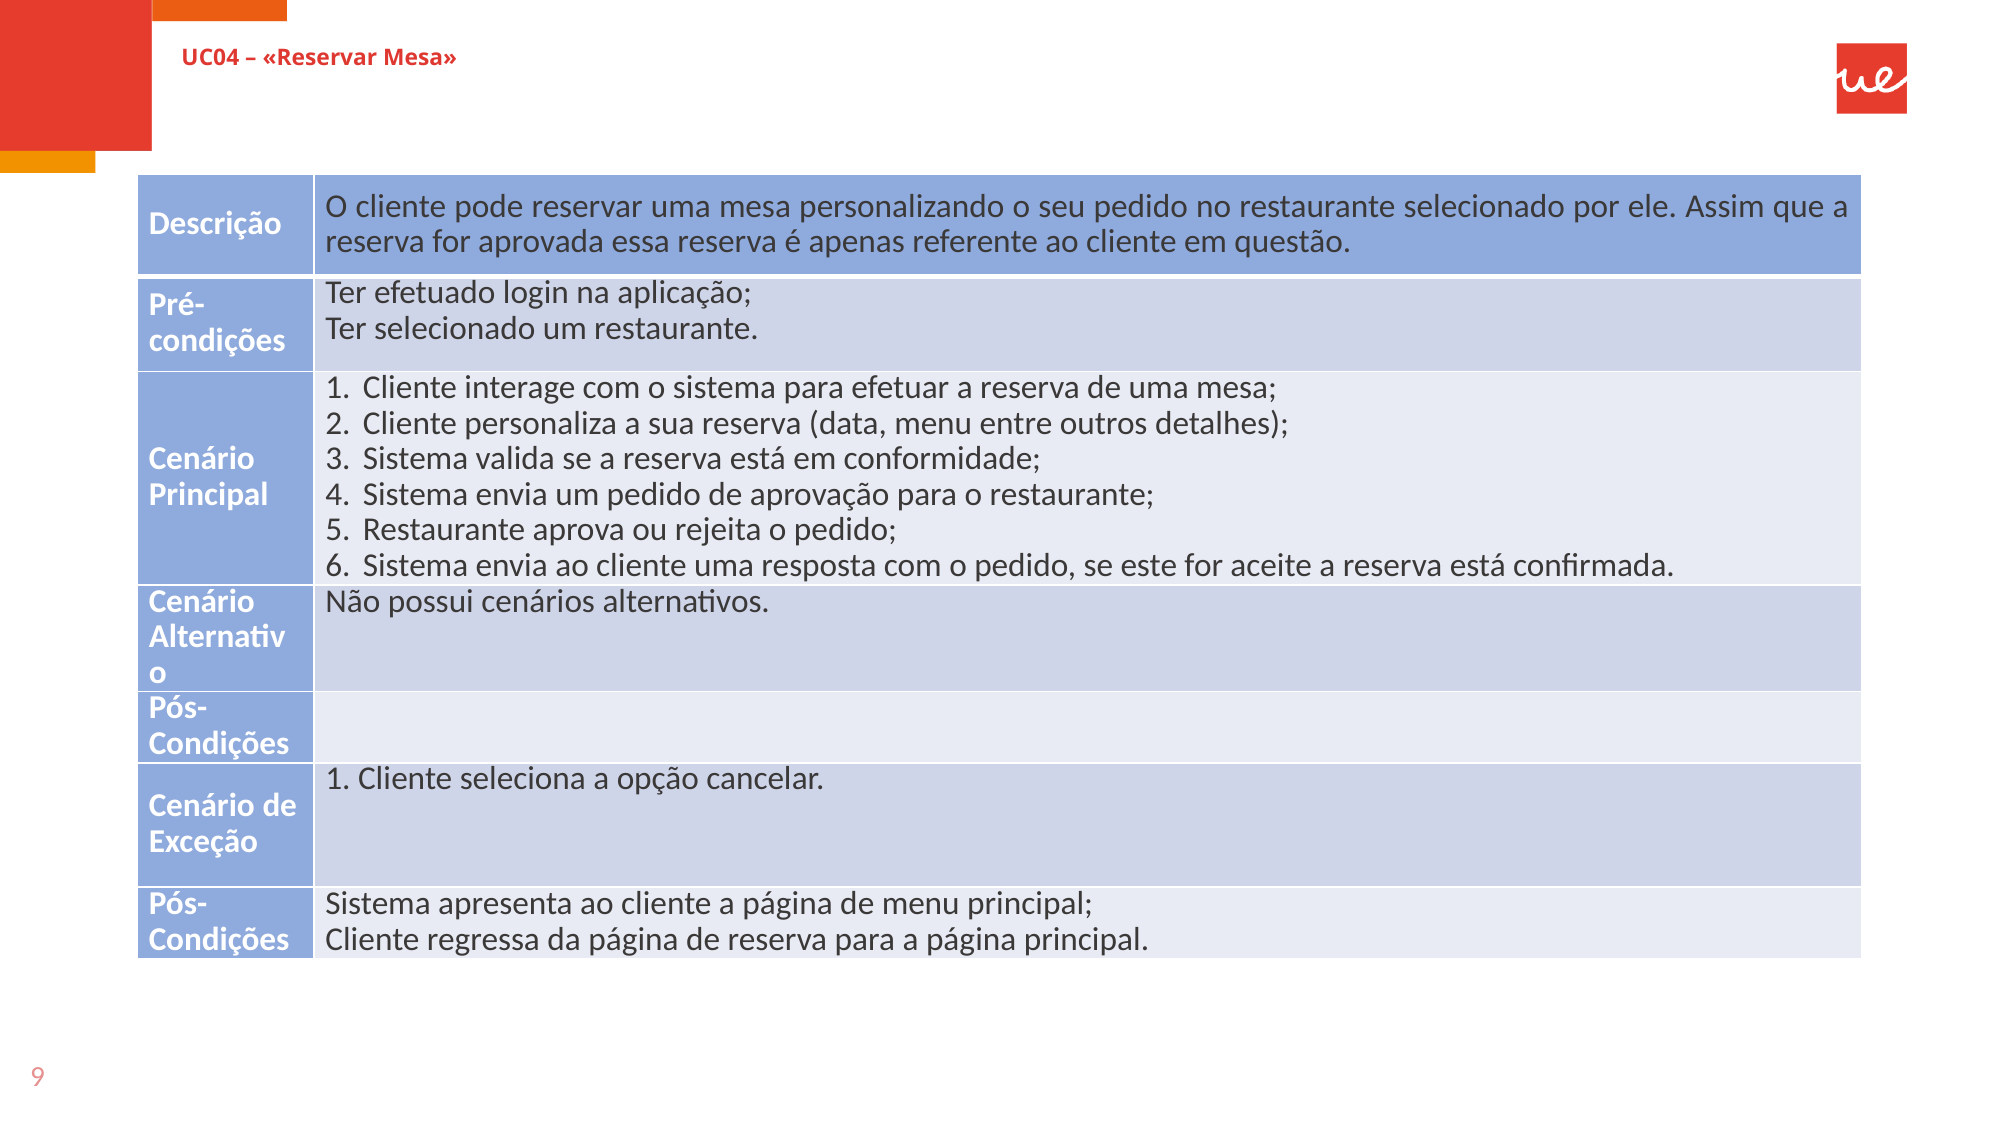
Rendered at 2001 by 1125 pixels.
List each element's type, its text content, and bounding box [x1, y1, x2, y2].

table_cell Cenário Principal [138, 372, 313, 584]
table_cell Cenário de Exceção [138, 764, 313, 886]
table_cell Ter efetuado login na aplicação; Ter selecionado um restaurante. [315, 279, 1861, 371]
table_header Descrição [138, 175, 313, 274]
picture [1826, 34, 1916, 123]
table_cell Pré-condições [138, 279, 313, 371]
table_cell Sistema apresenta ao cliente a página de menu principal; Cliente regressa da página de reserva para a página principal. [315, 888, 1861, 958]
table_cell [315, 692, 1861, 762]
table_cell Pós-Condições [138, 692, 313, 762]
slide_number 9 [2, 1044, 73, 1105]
table_header O cliente pode reservar uma mesa personalizando o seu pedido no restaurante selecionado por ele. Assim que a reserva for aprovada essa reserva é apenas referente ao cliente em questão. [315, 175, 1861, 274]
table_cell Não possui cenários alternativos. [315, 586, 1861, 691]
table_cell 1. Cliente seleciona a opção cancelar. [315, 764, 1861, 886]
title UC04 – «Reservar Mesa» [166, 38, 1728, 106]
table_cell Cliente interage com o sistema para efetuar a reserva de uma mesa; Cliente personaliza a sua reserva (data, menu entre outros detalhes); Sistema valida se a reserva está em conformidade; Sistema envia um pedido de aprovação para o restaurante; Restaurante aprova ou rejeita o pedido; Sistema envia ao cliente uma resposta com o pedido, se este for aceite a reserva está confirmada. [315, 372, 1861, 584]
table_cell Pós-Condições [138, 888, 313, 958]
picture [0, 0, 287, 174]
table_cell Cenário Alternativo [138, 586, 313, 691]
